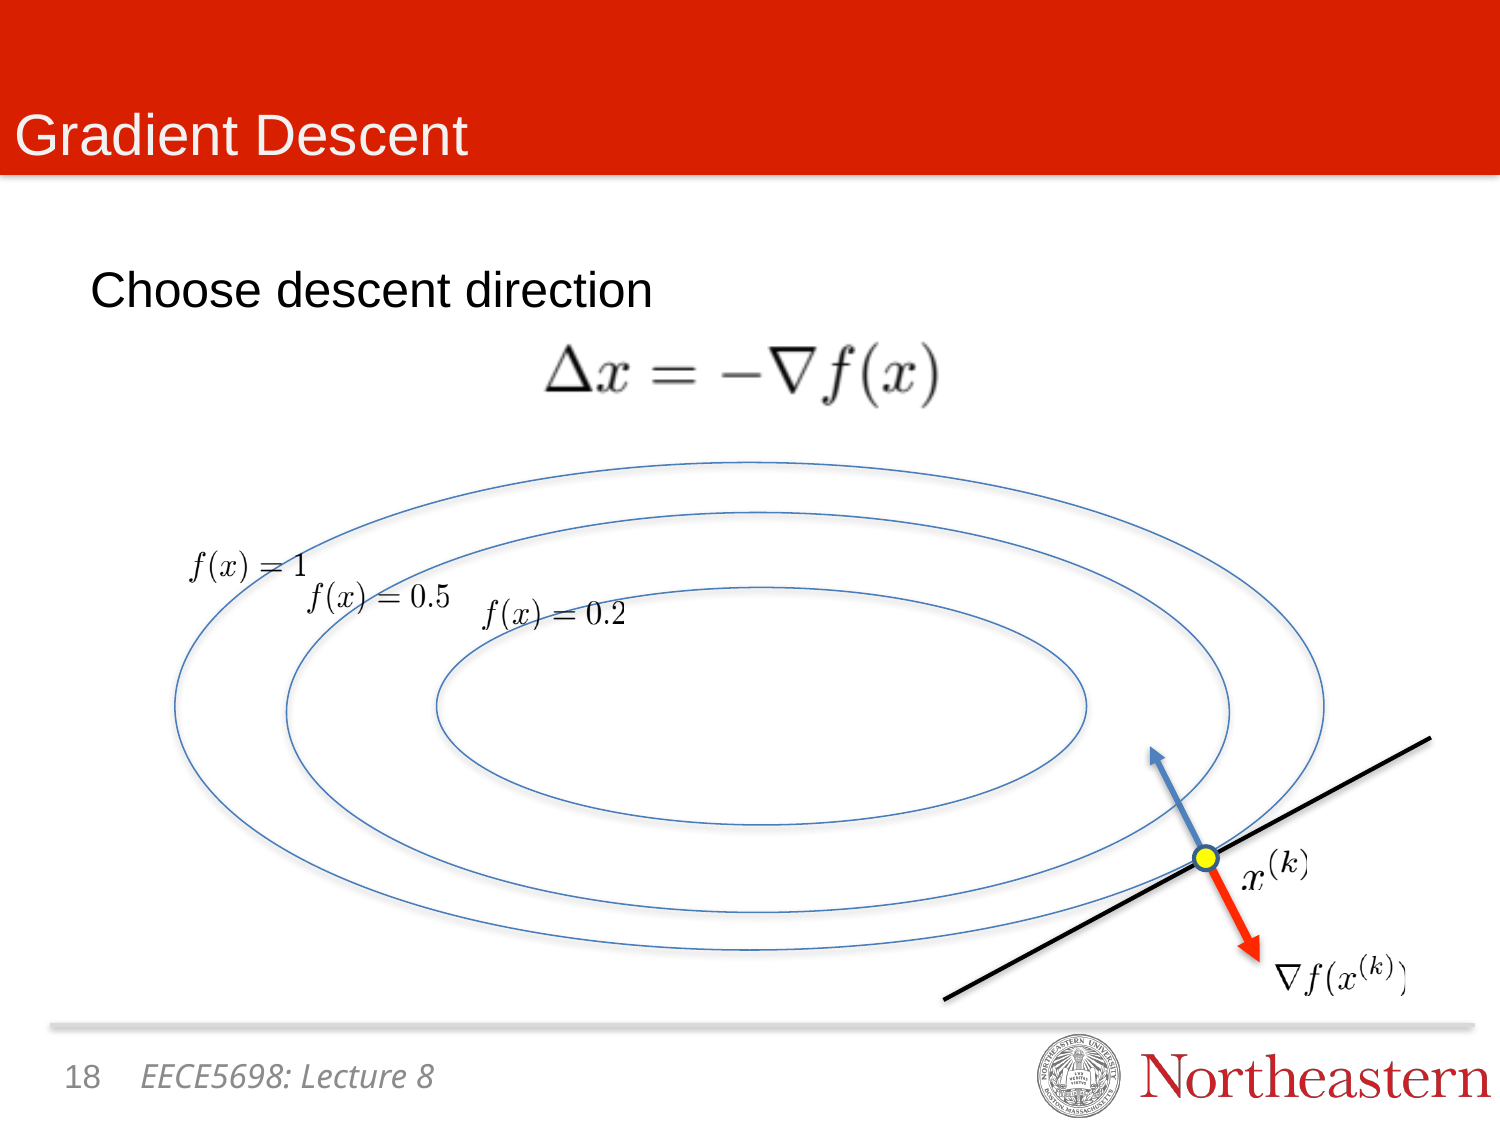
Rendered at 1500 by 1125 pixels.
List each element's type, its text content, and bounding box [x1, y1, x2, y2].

picture [1037, 1034, 1491, 1118]
footer EECE5698: Lecture 8 [125, 1045, 1029, 1105]
title Gradient Descent [0, 0, 1500, 175]
picture [533, 312, 967, 435]
slide_number 17 [41, 1045, 117, 1105]
list Choose descent direction [75, 249, 1425, 325]
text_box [174, 462, 1432, 1001]
